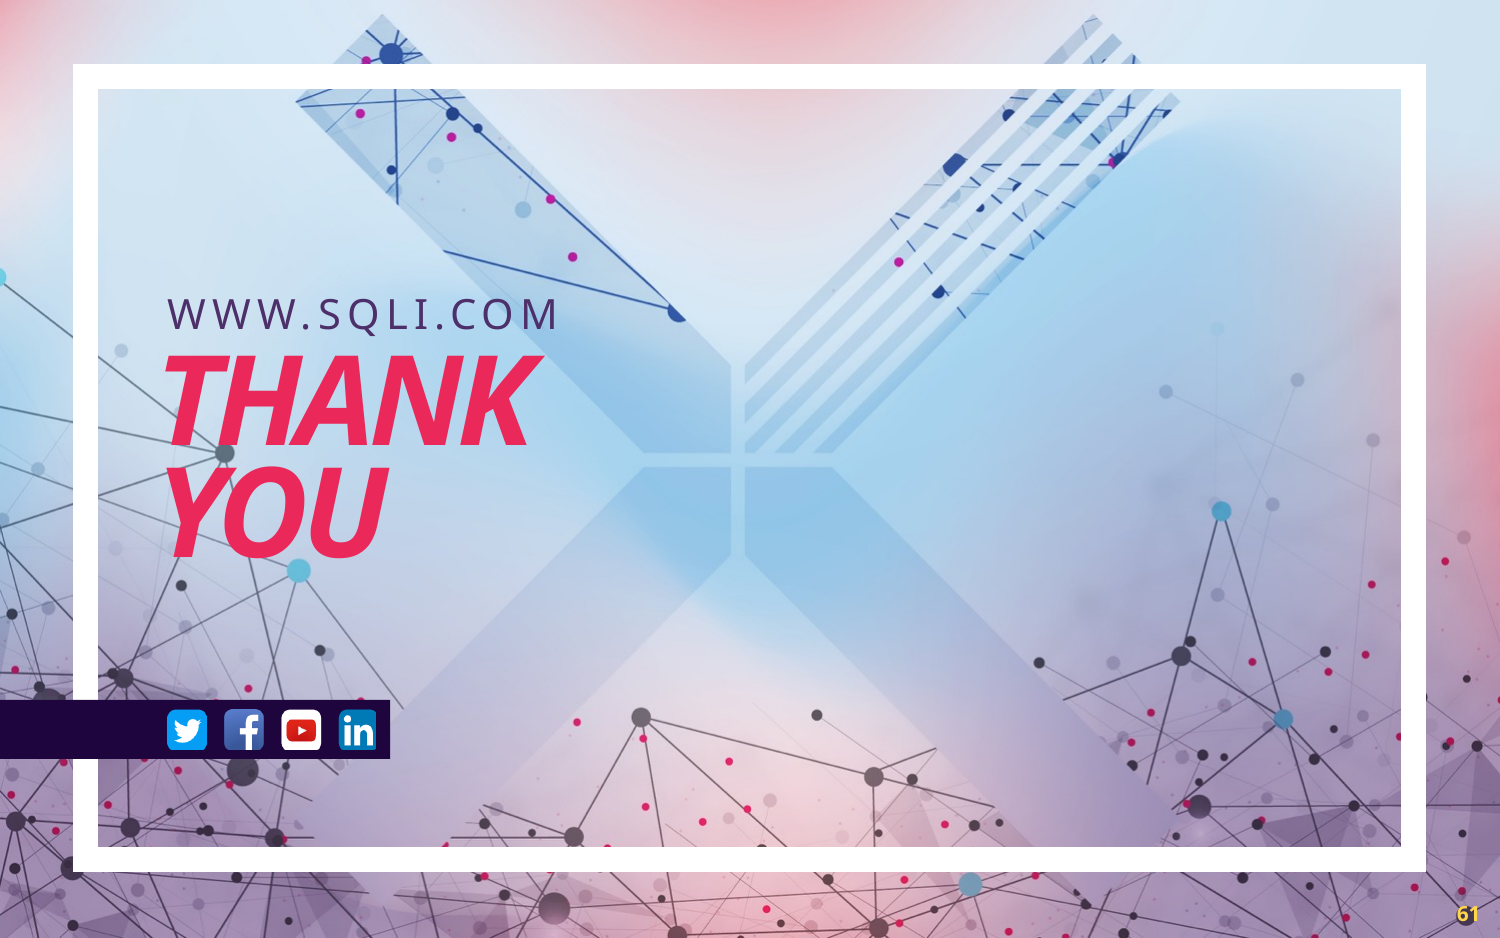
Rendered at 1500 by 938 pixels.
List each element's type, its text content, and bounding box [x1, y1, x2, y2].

picture [98, 89, 1401, 847]
slide_number 61 [1377, 889, 1496, 938]
picture [0, 0, 1500, 938]
